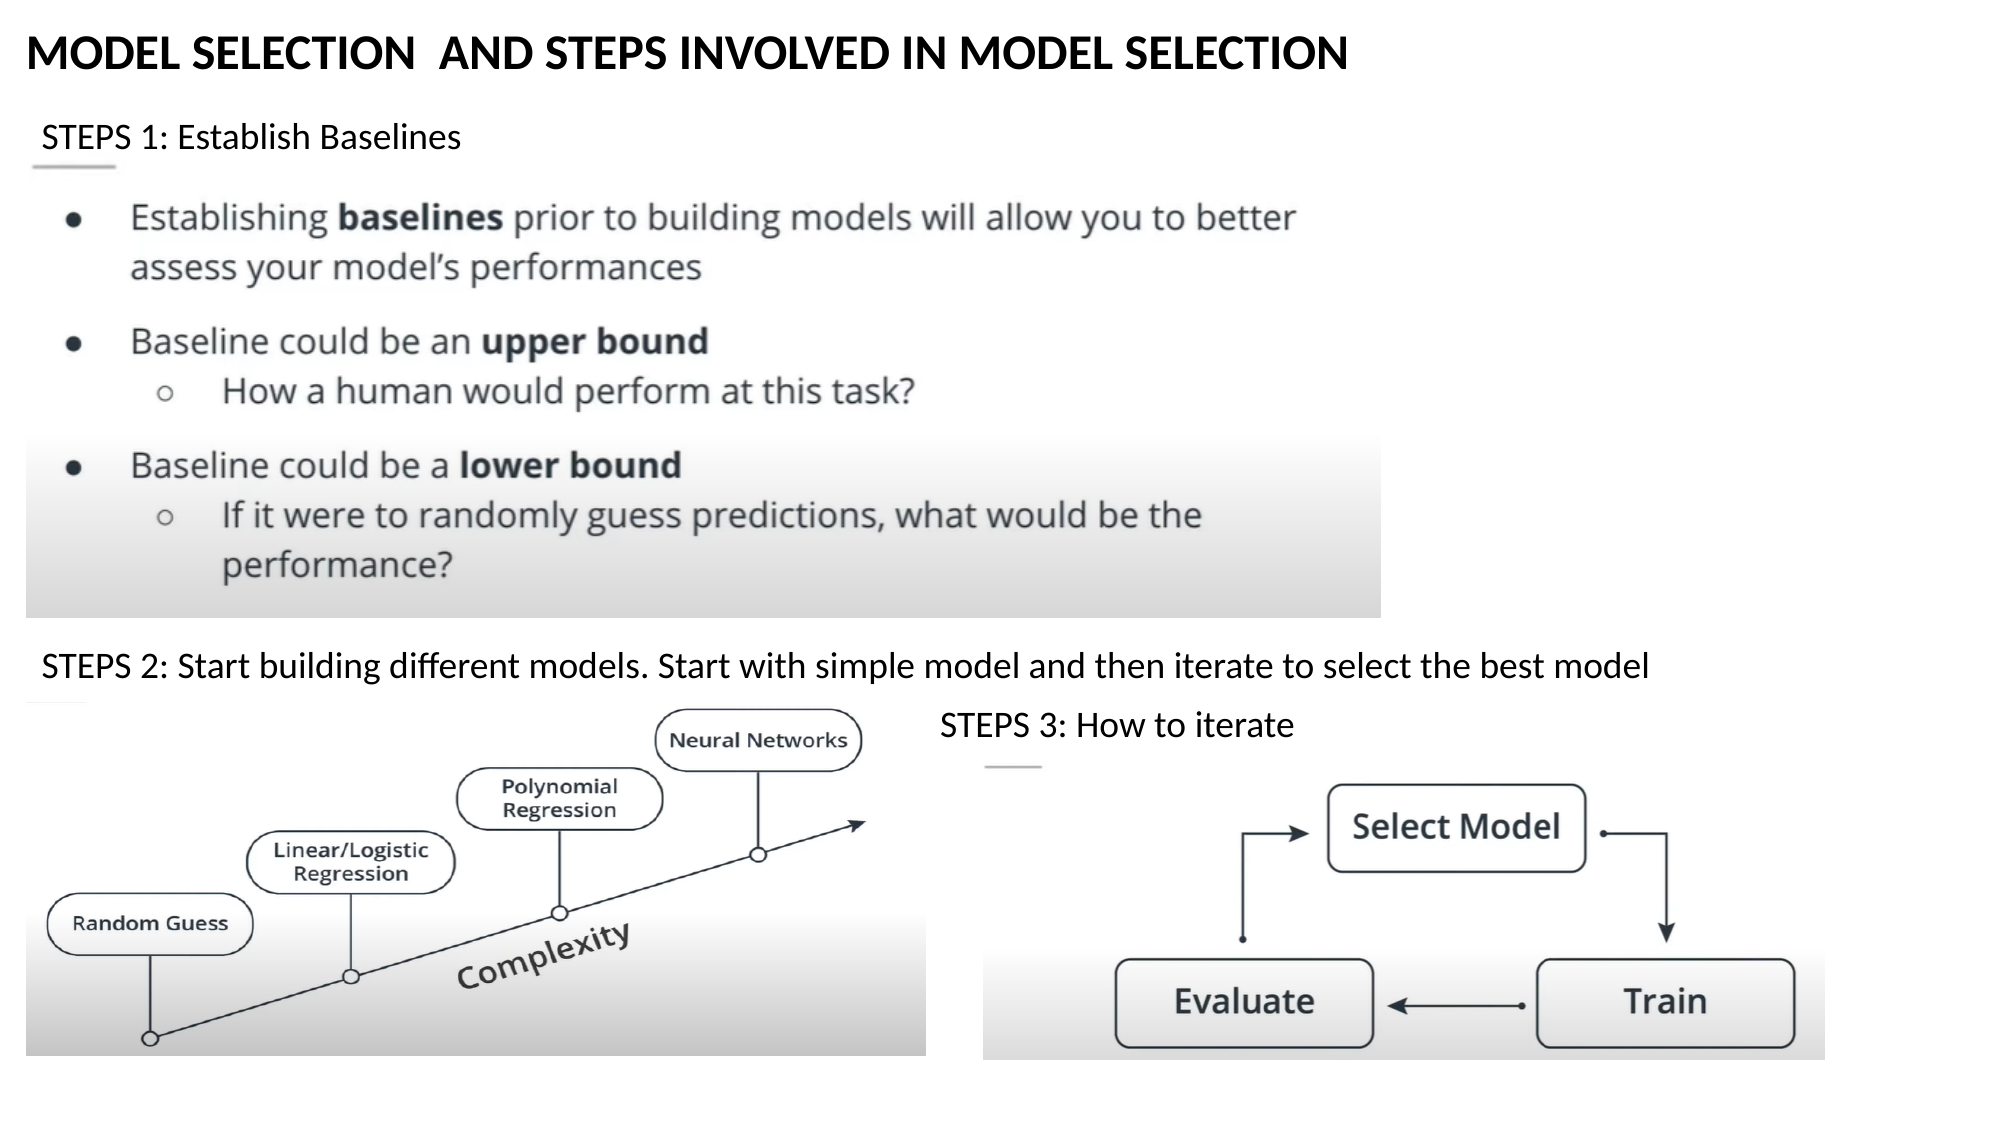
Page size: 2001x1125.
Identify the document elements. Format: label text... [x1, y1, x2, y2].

picture [26, 151, 1381, 618]
text_box STEPS 2: Start building different models. Start with simple model and then iterate to select the best model [26, 633, 1746, 694]
text_box STEPS 3: How to iterate [925, 692, 1341, 753]
picture [983, 748, 1825, 1060]
text_box STEPS 1: Establish Baselines [26, 104, 651, 151]
text_box MODEL SELECTION AND STEPS INVOLVED IN MODEL SELECTION [11, 12, 1631, 88]
picture [26, 702, 926, 1056]
